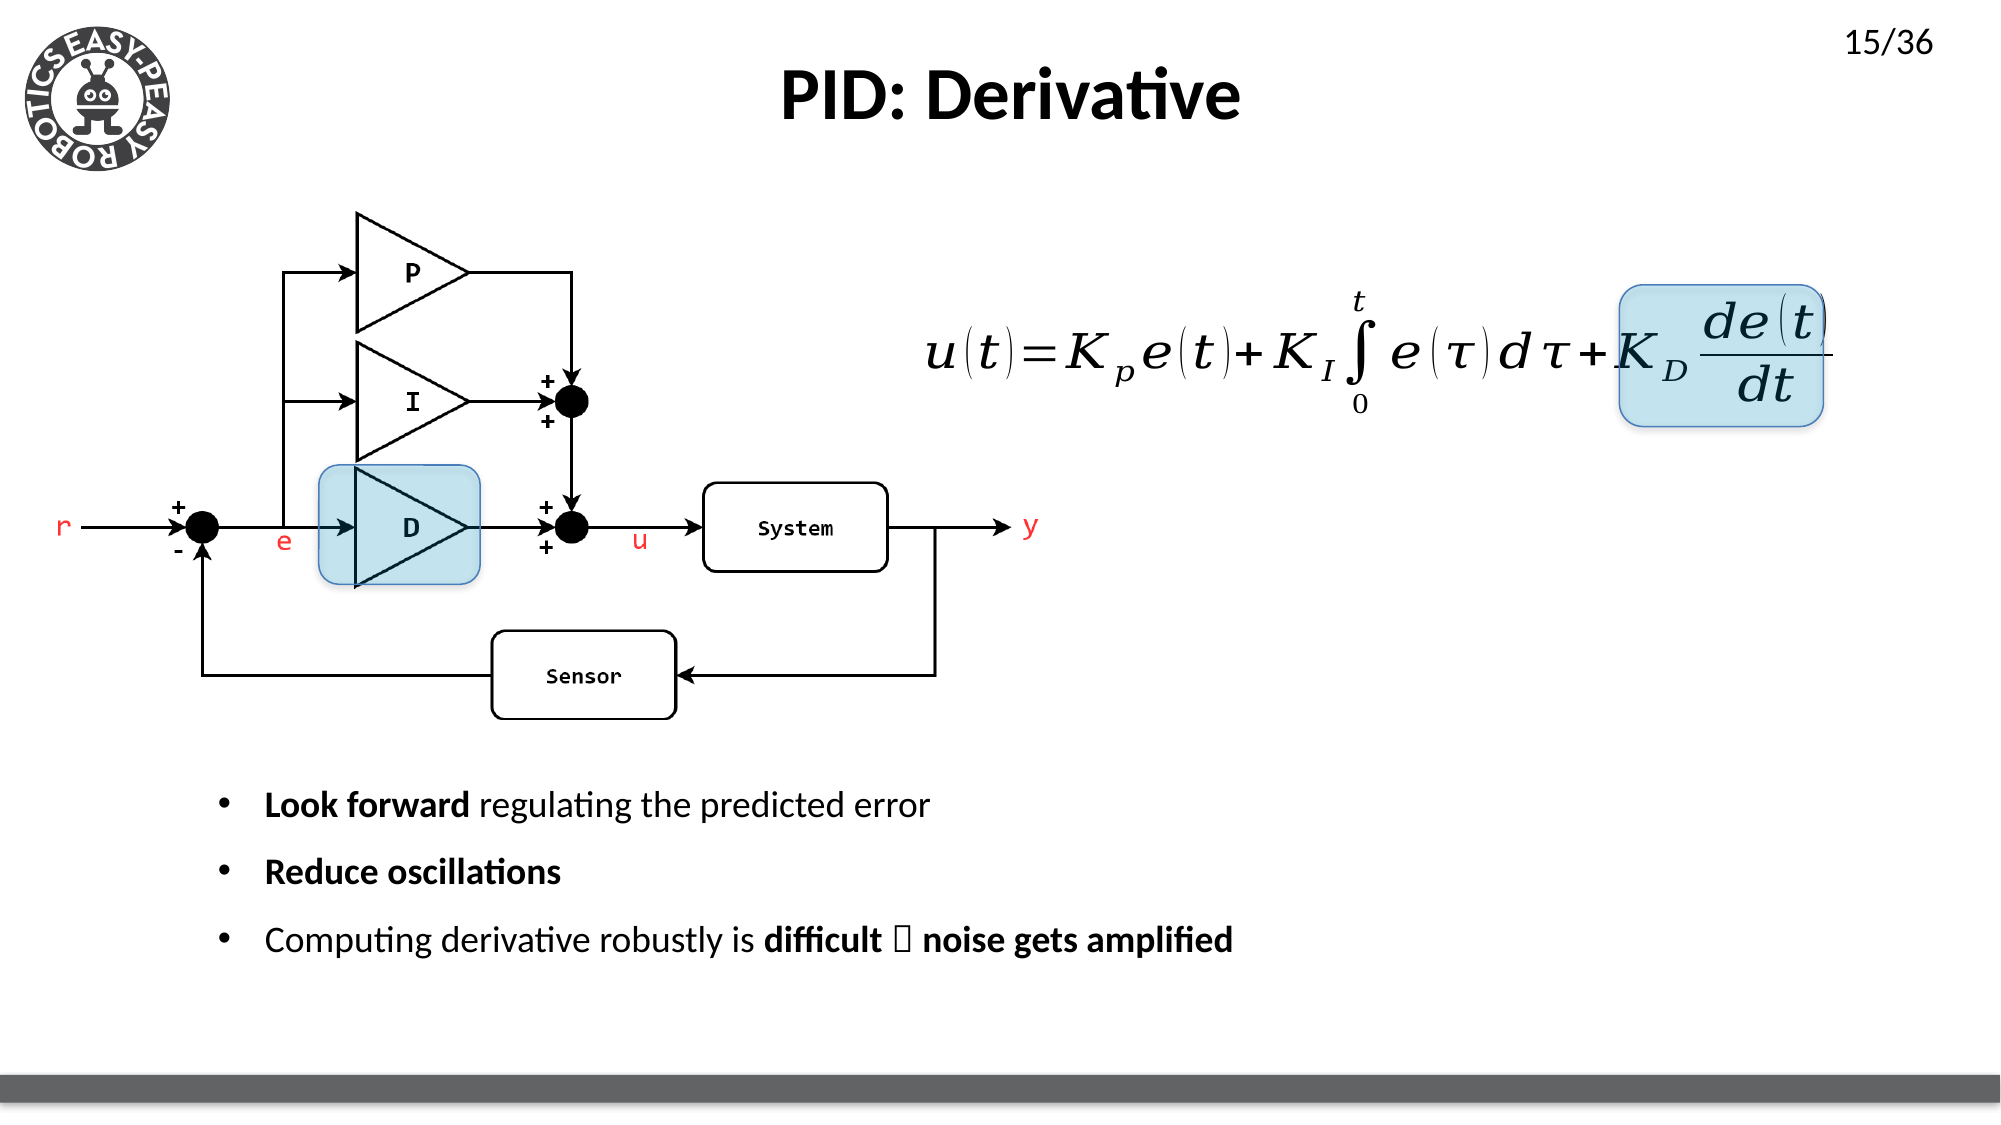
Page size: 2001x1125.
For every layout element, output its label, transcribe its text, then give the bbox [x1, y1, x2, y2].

text_box [1618, 284, 1825, 428]
picture [23, 23, 172, 173]
text_box Look forward regulating the predicted error Reduce oscillations Computing derivative robustly is difficult  noise gets amplified [203, 750, 1647, 968]
picture [31, 211, 1061, 720]
text_box PID: Derivative [480, 37, 1544, 143]
